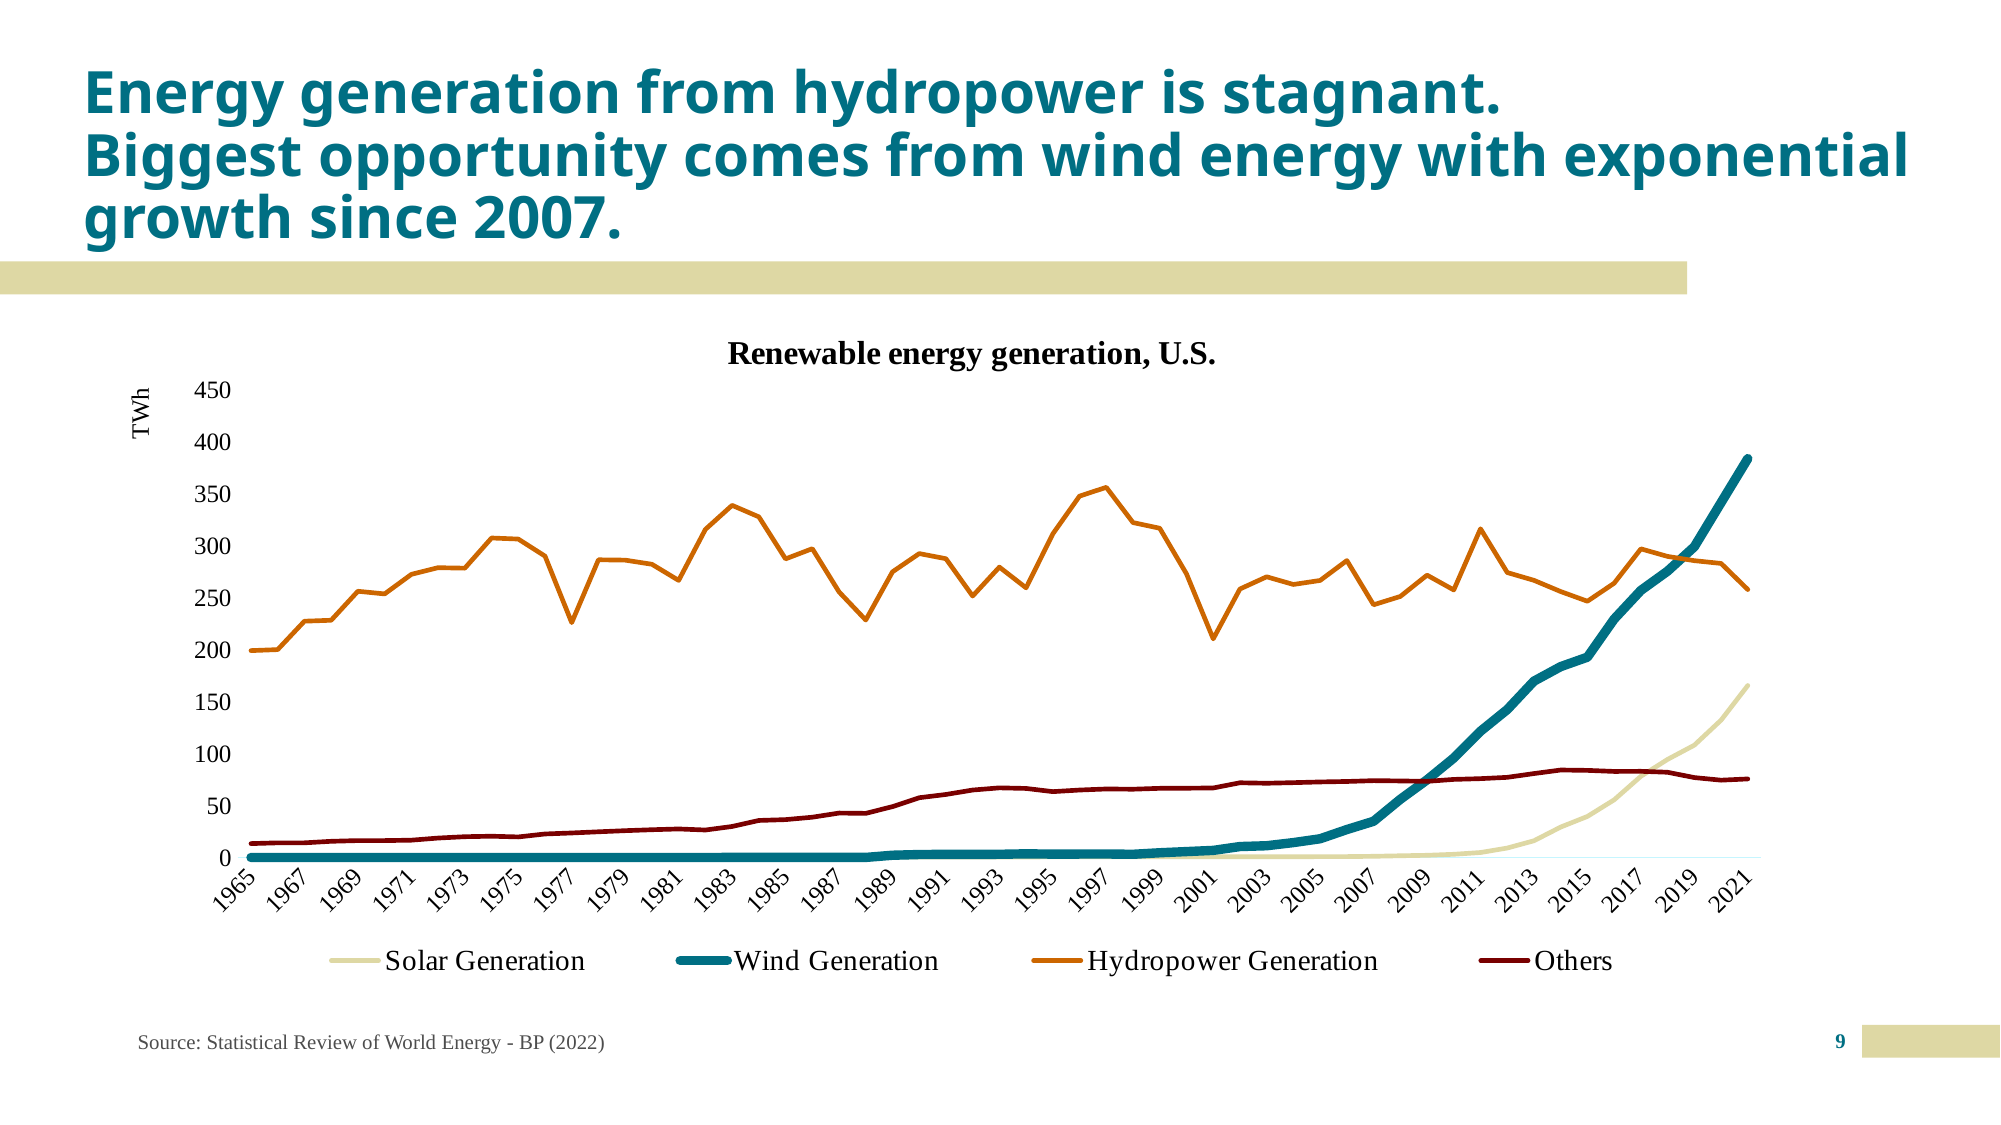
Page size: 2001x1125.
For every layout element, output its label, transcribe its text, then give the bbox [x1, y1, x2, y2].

title Energy generation from hydropower is stagnant. Biggest opportunity comes from wind energy with exponential growth since 2007. [68, 59, 1932, 255]
text_box Source: Statistical Review of World Energy - BP (2022) [137, 1025, 906, 1059]
chart [81, 301, 1863, 1025]
slide_number 9 [1818, 1027, 1863, 1065]
